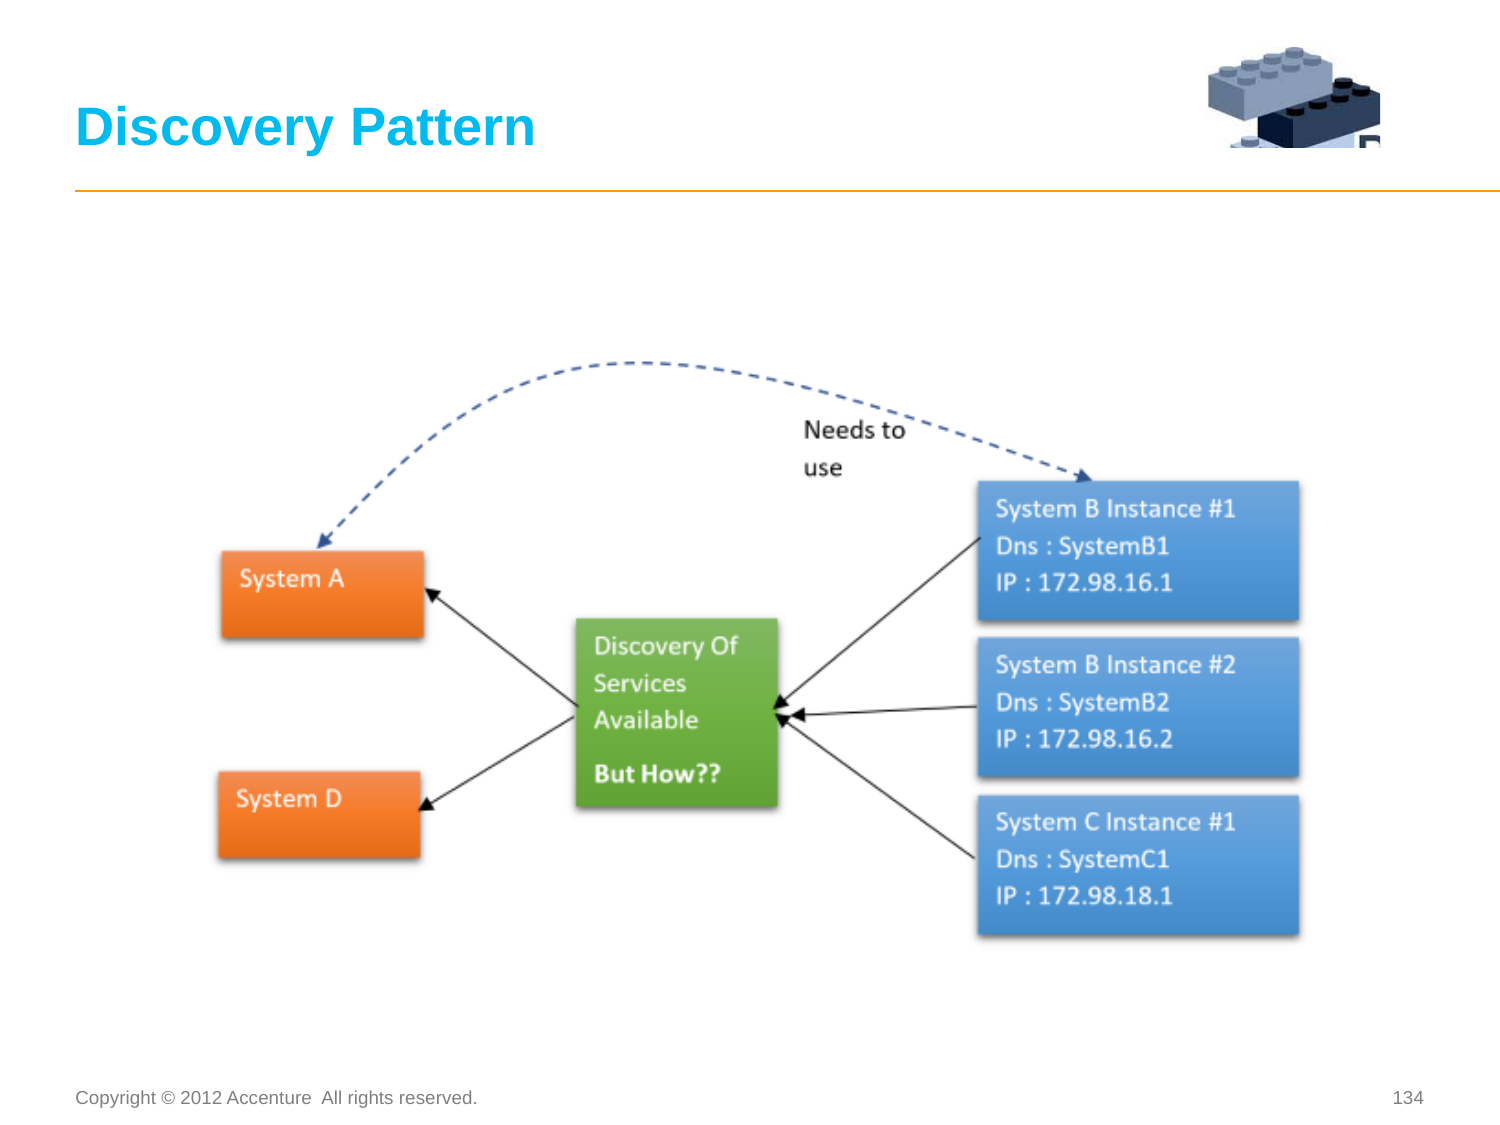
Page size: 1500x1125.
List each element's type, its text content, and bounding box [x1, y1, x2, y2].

title Discovery Pattern [75, 27, 1422, 157]
picture [172, 287, 1326, 963]
